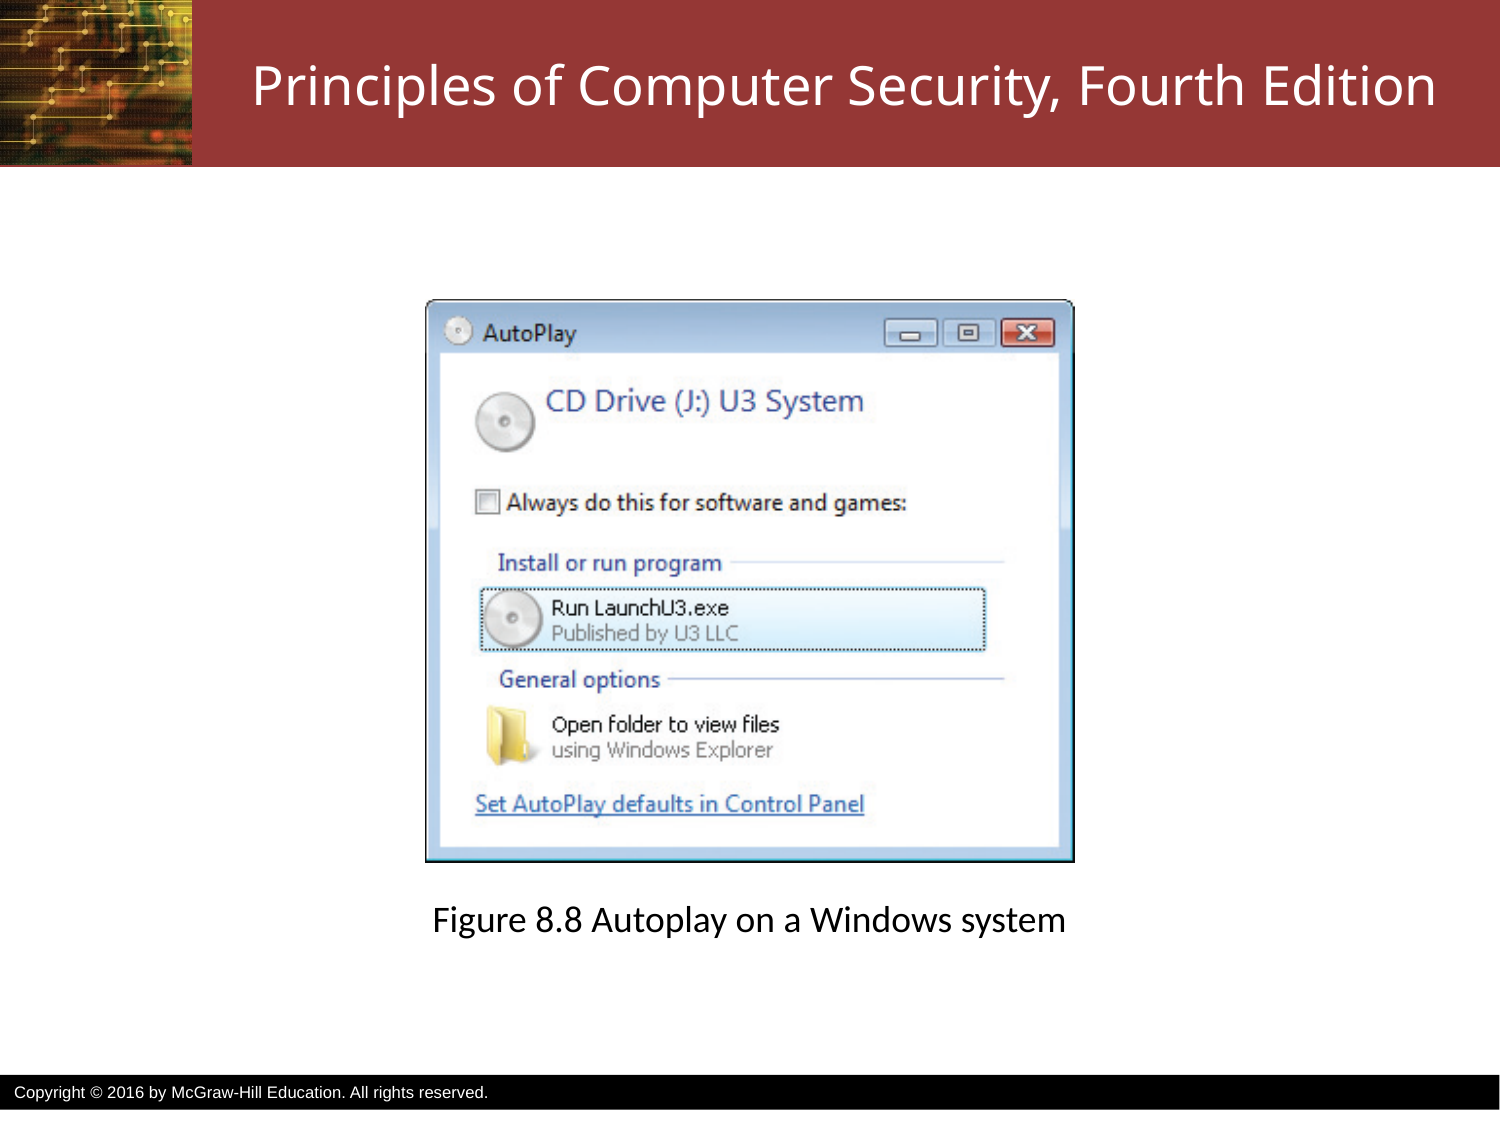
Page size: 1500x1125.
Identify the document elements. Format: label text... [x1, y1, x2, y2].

picture [425, 299, 1075, 864]
picture [0, 0, 192, 165]
list Figure 8.8 Autoplay on a Windows system [99, 887, 1400, 963]
